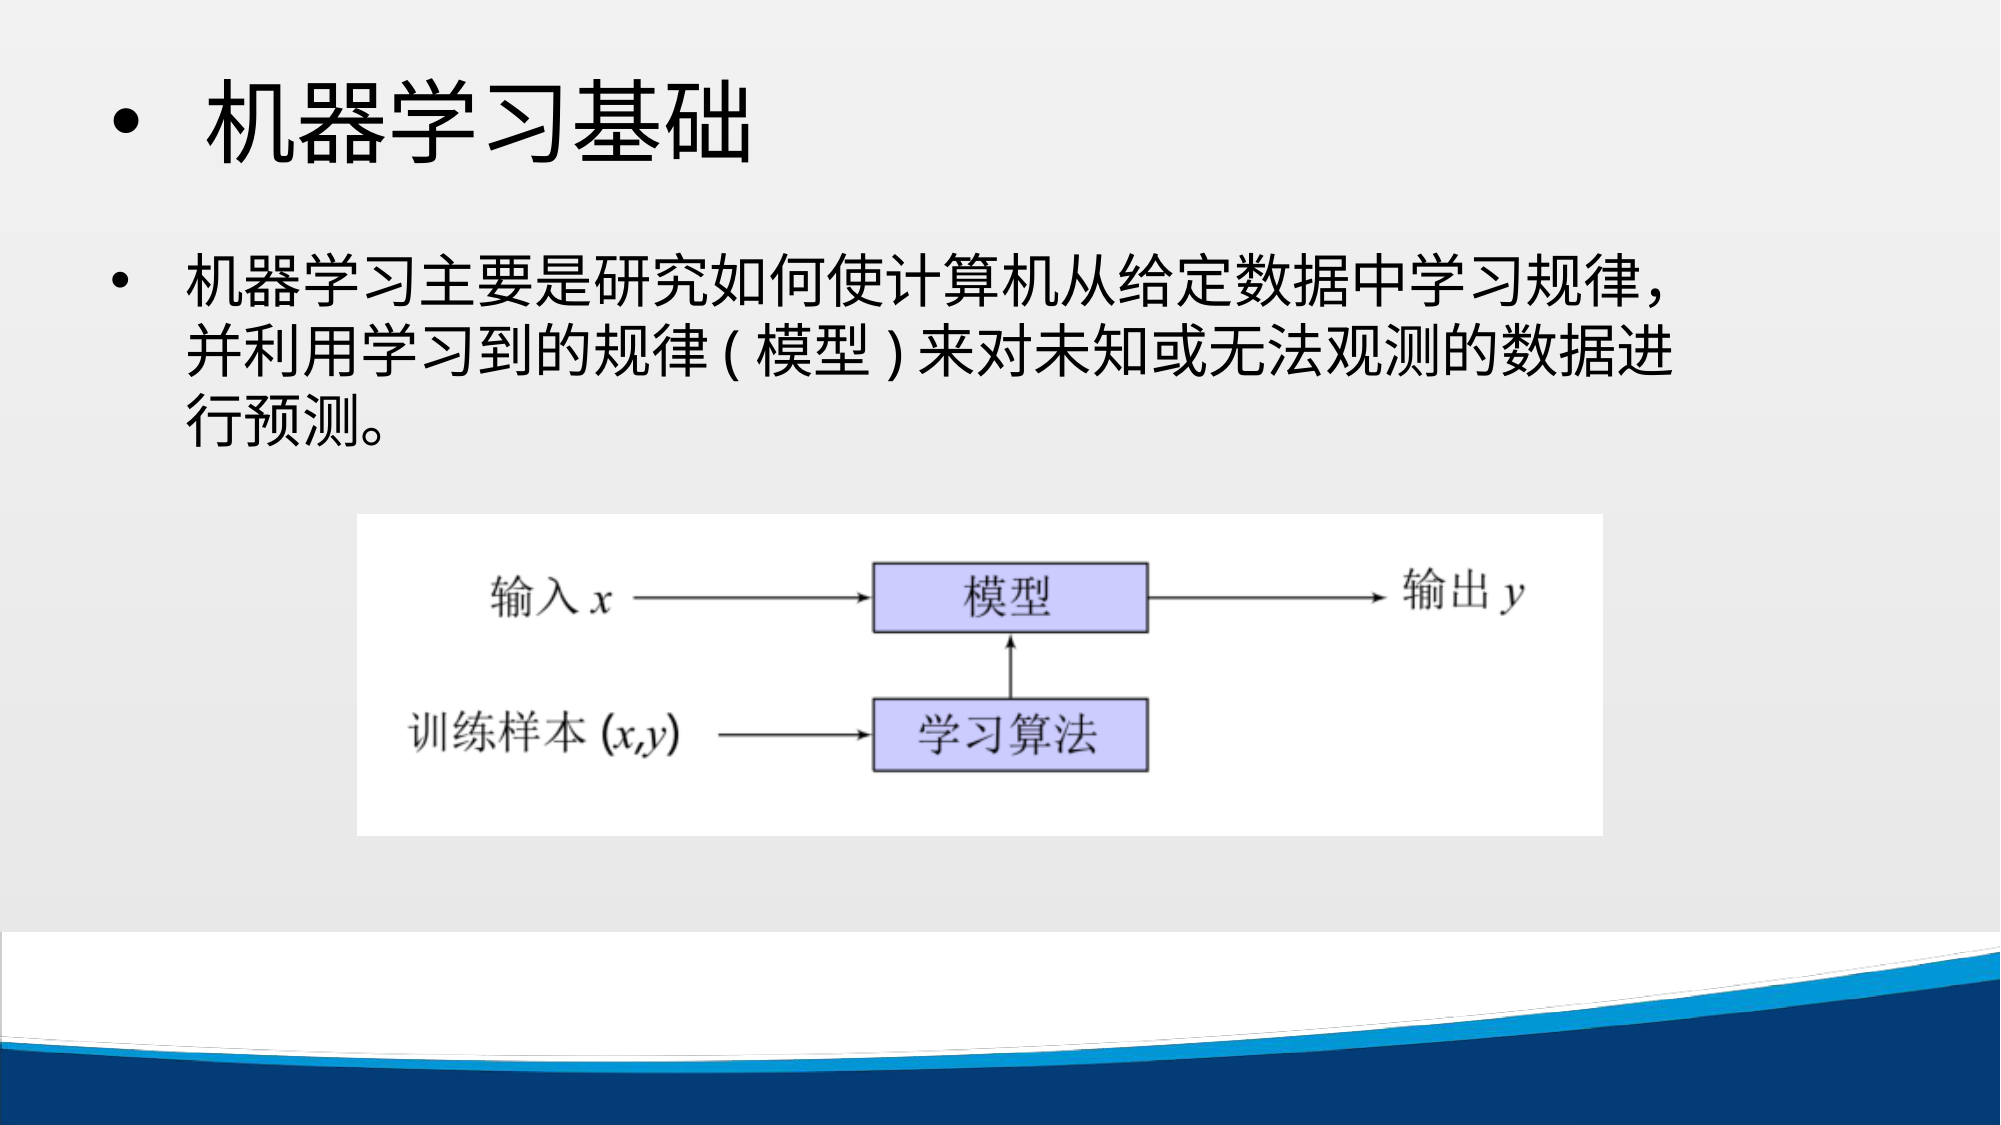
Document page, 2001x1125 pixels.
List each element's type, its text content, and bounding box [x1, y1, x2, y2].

picture [0, 932, 2000, 1062]
text_box 机器学习基础 机器学习主要是研究如何使计算机从给定数据中学习规律，并利用学习到的规律(模型)来对未知或无法观测的数据进行预测。 [95, 57, 1700, 532]
picture [0, 979, 2000, 1125]
picture [357, 514, 1603, 836]
